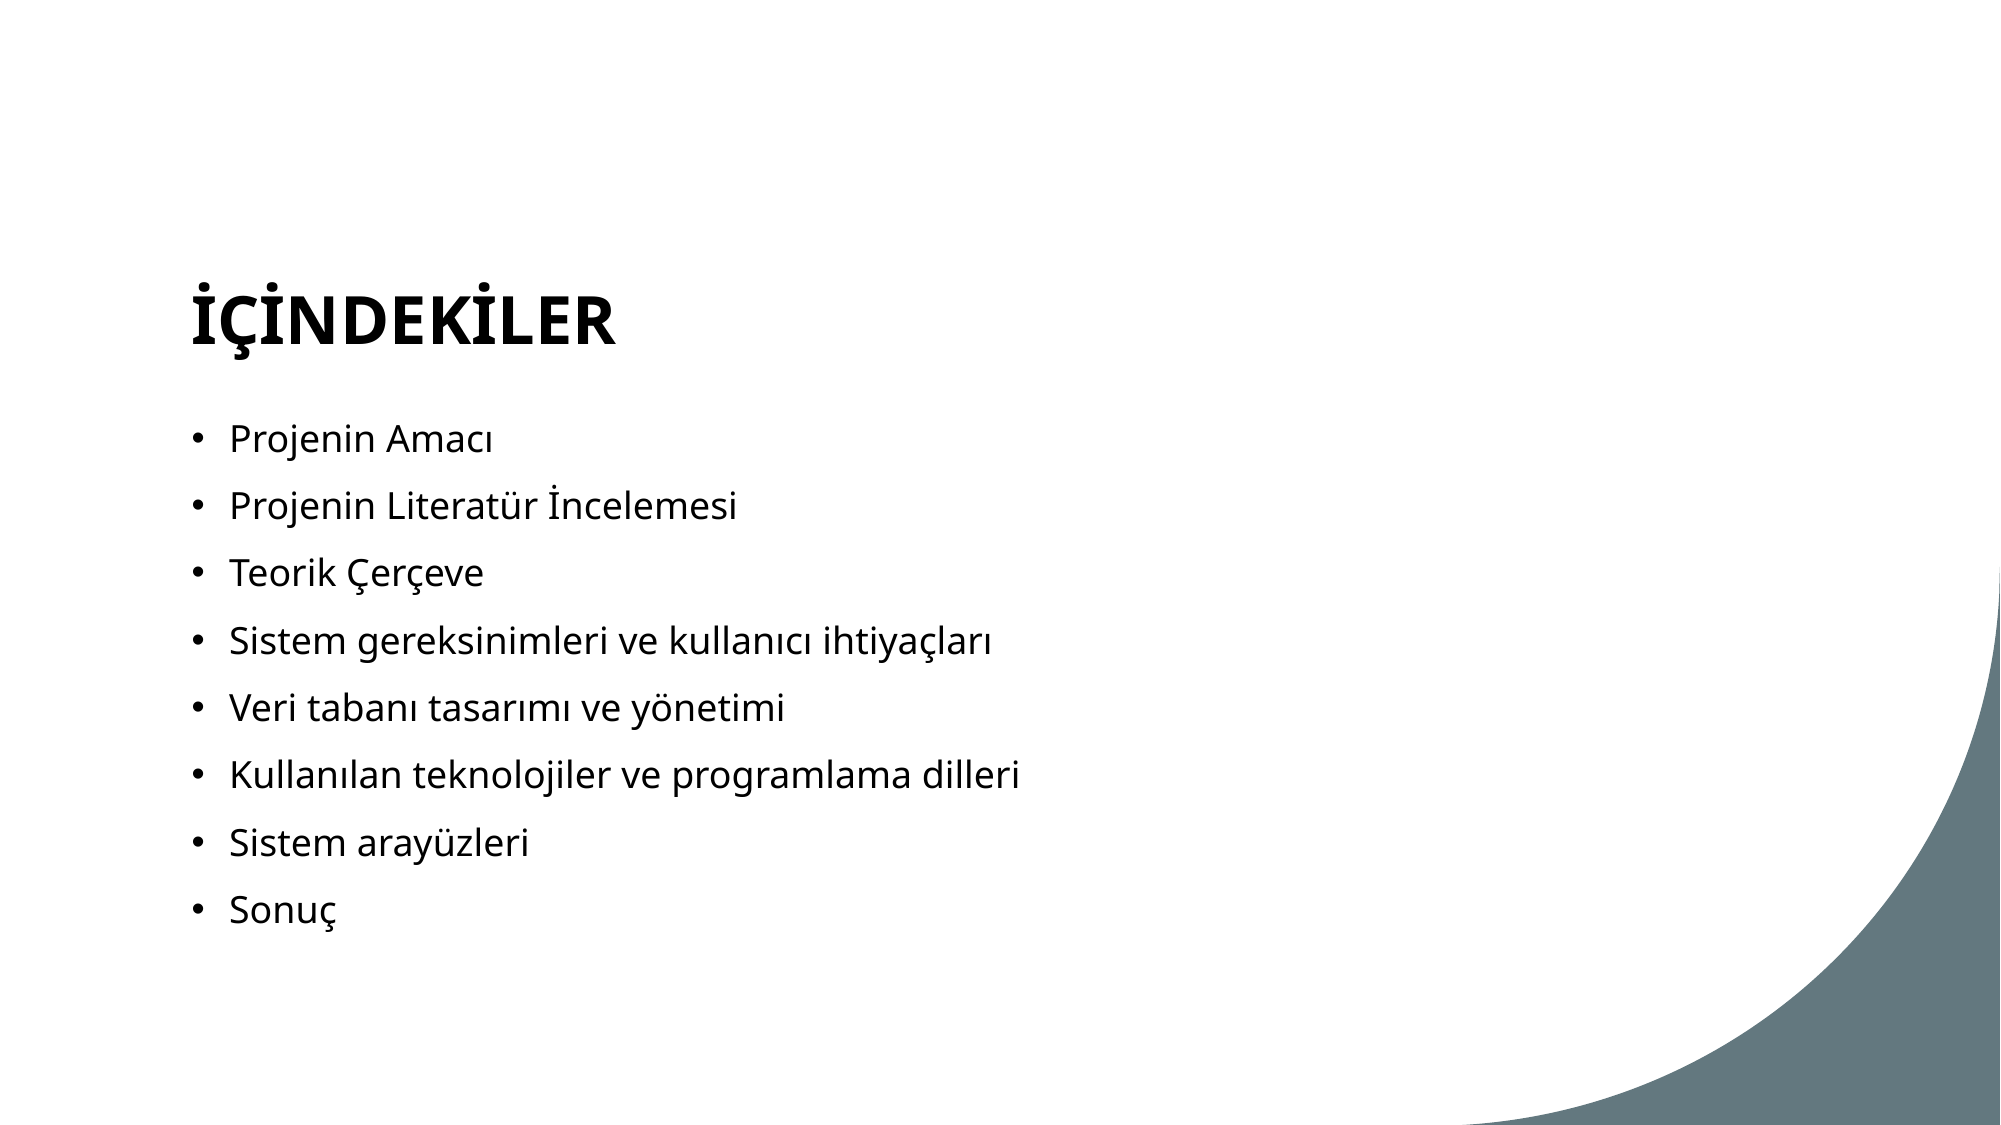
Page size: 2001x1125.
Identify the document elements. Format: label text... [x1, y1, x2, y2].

list Projenin Amacı Projenin Literatür İncelemesi Teorik Çerçeve Sistem gereksinimleri ve kullanıcı ihtiyaçları Veri tabanı tasarımı ve yönetimi Kullanılan teknolojiler ve programlama dilleri Sistem arayüzleri Sonuç [176, 398, 1809, 975]
title İÇİNDEKİLER [176, 118, 1809, 366]
